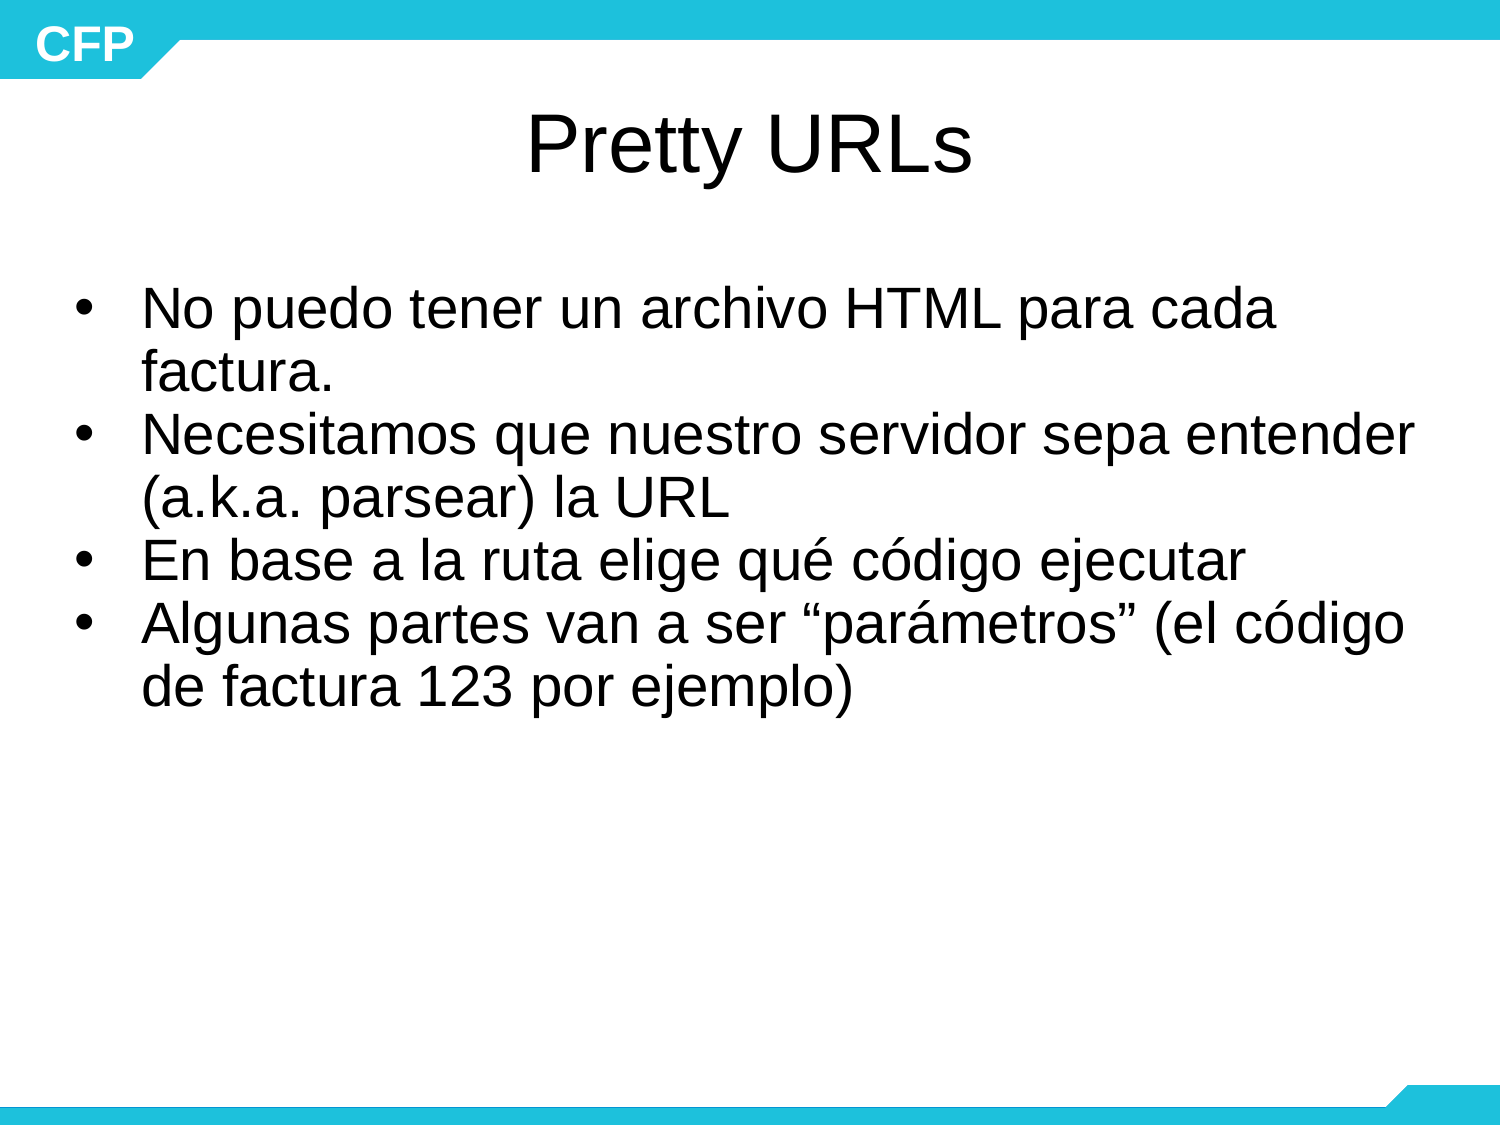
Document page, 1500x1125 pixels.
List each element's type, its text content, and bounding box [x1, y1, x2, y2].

title Pretty URLs [103, 45, 1397, 246]
list No puedo tener un archivo HTML para cada factura. Necesitamos que nuestro servidor sepa entender (a.k.a. parsear) la URL En base a la ruta elige qué código ejecutar Algunas partes van a ser “parámetros” (el código de factura 123 por ejemplo) [51, 270, 1449, 1053]
